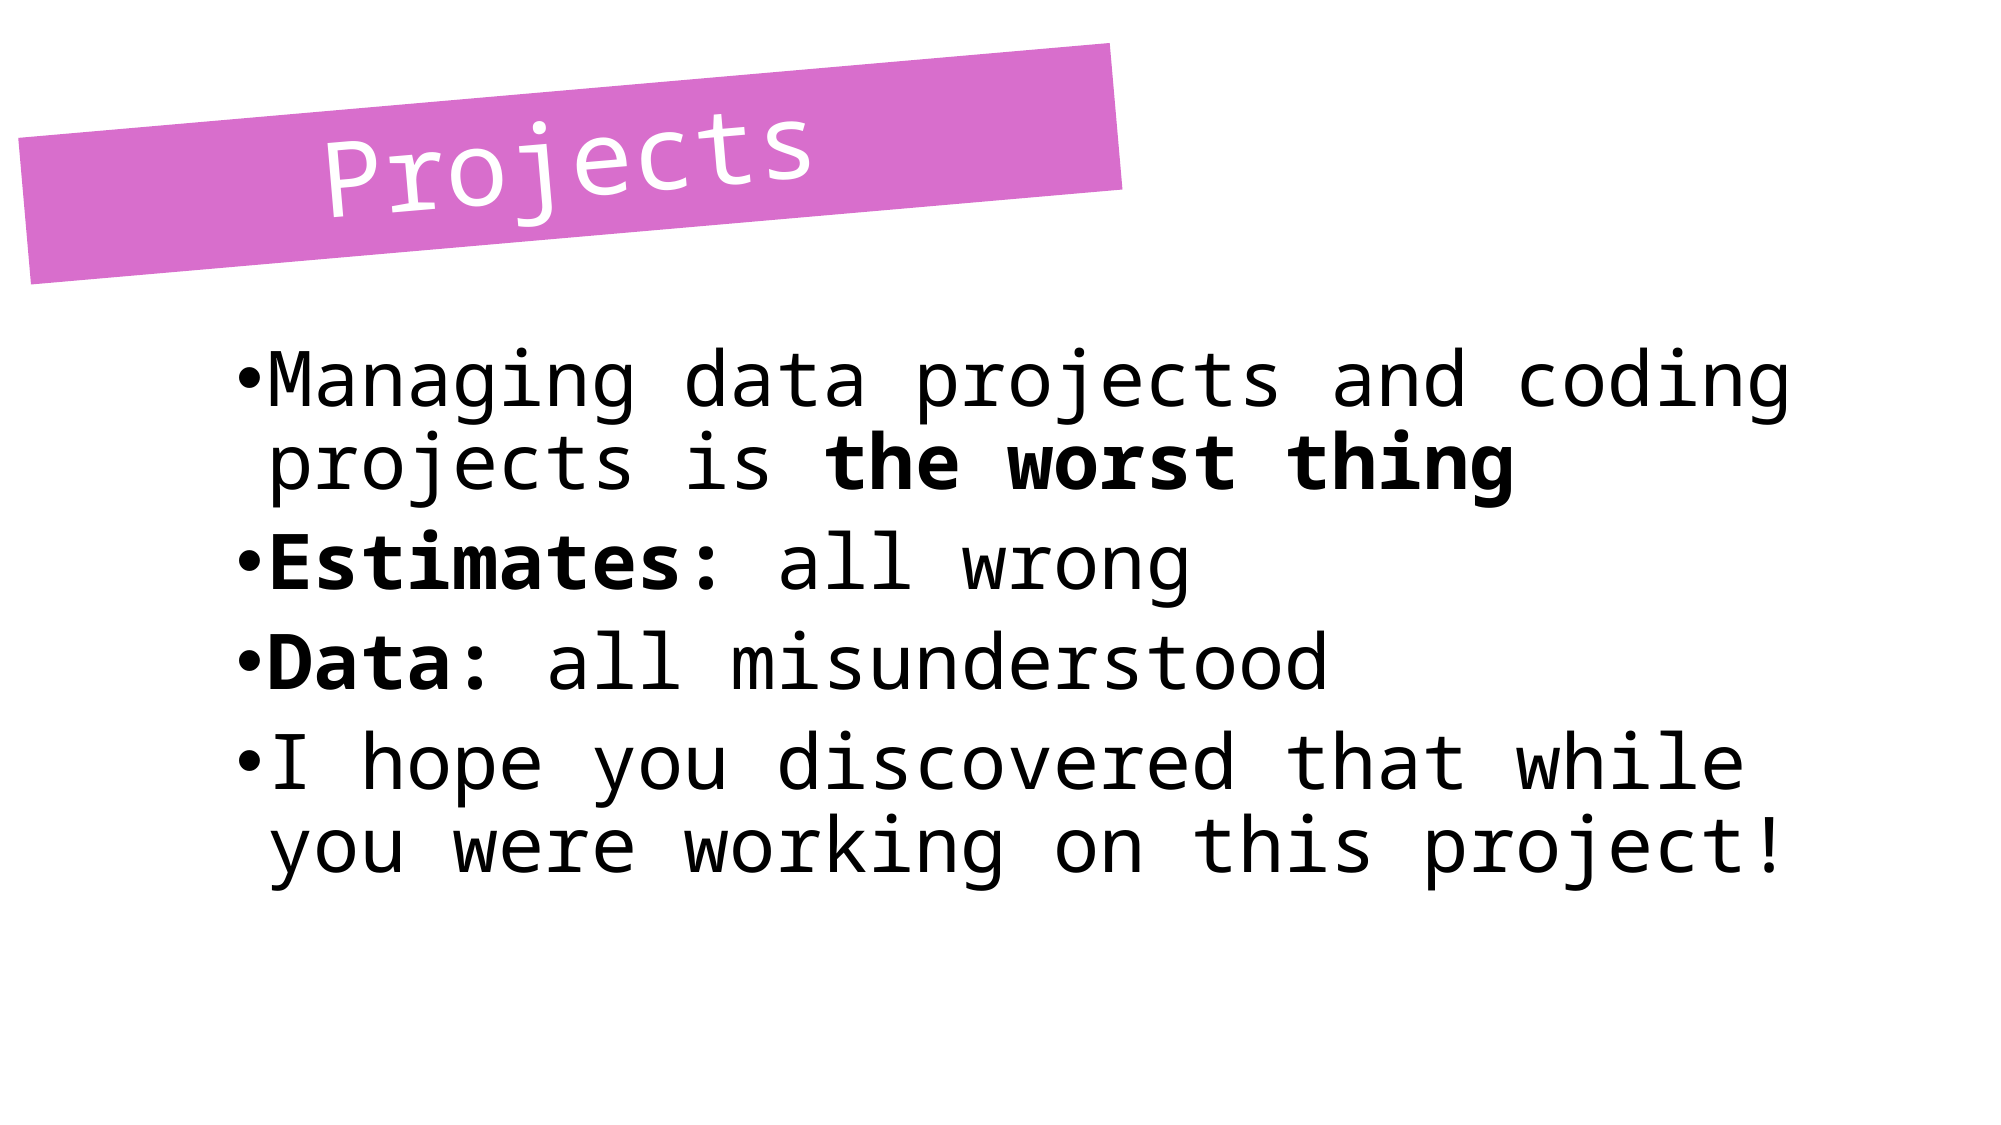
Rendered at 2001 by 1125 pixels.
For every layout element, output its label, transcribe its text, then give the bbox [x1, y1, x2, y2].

title Projects [18, 42, 1123, 285]
list Managing data projects and coding projects is the worst thing Estimates: all wrong Data: all misunderstood I hope you discovered that while you were working on this project! [221, 332, 1863, 1014]
